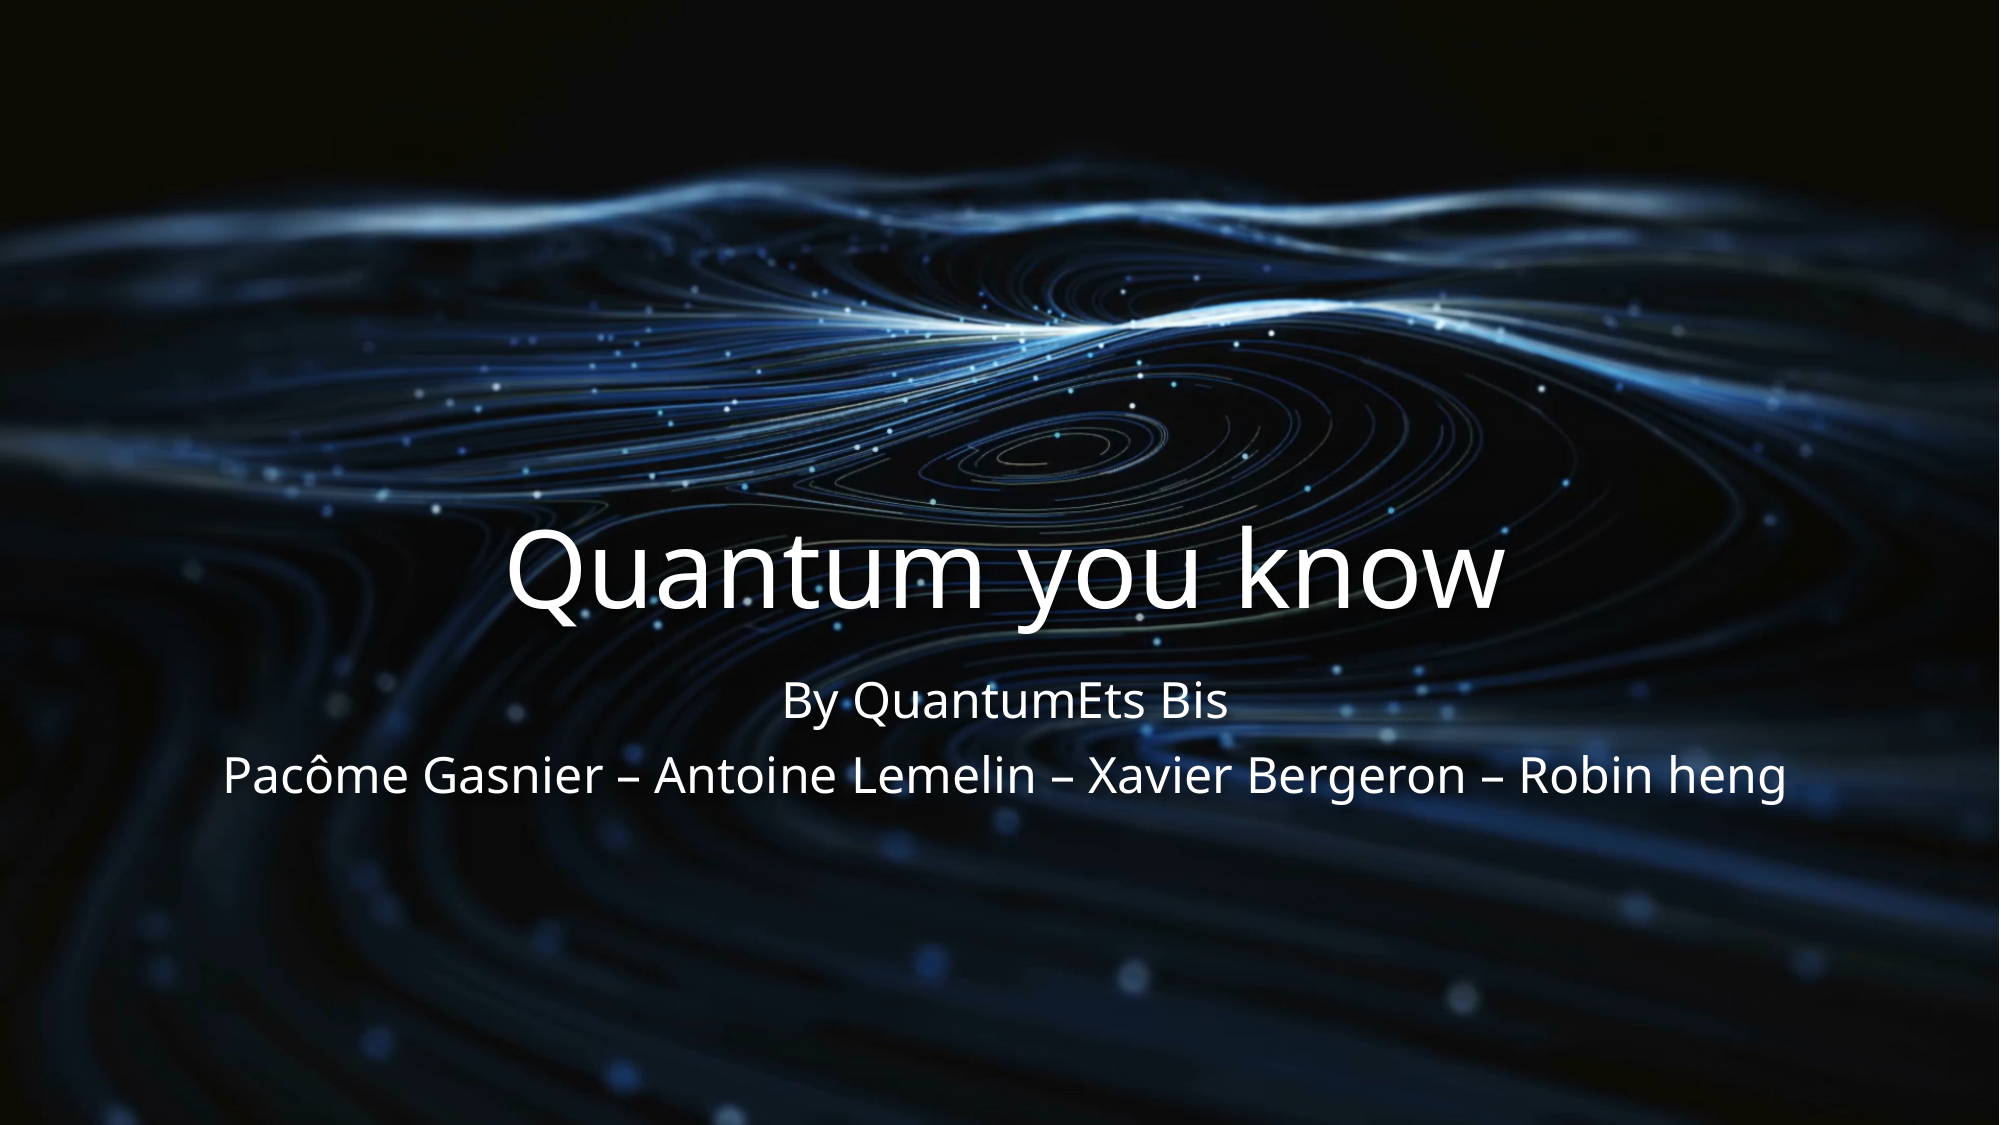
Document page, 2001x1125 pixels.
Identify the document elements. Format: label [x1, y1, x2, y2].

text_box [0, 0, 2000, 1125]
